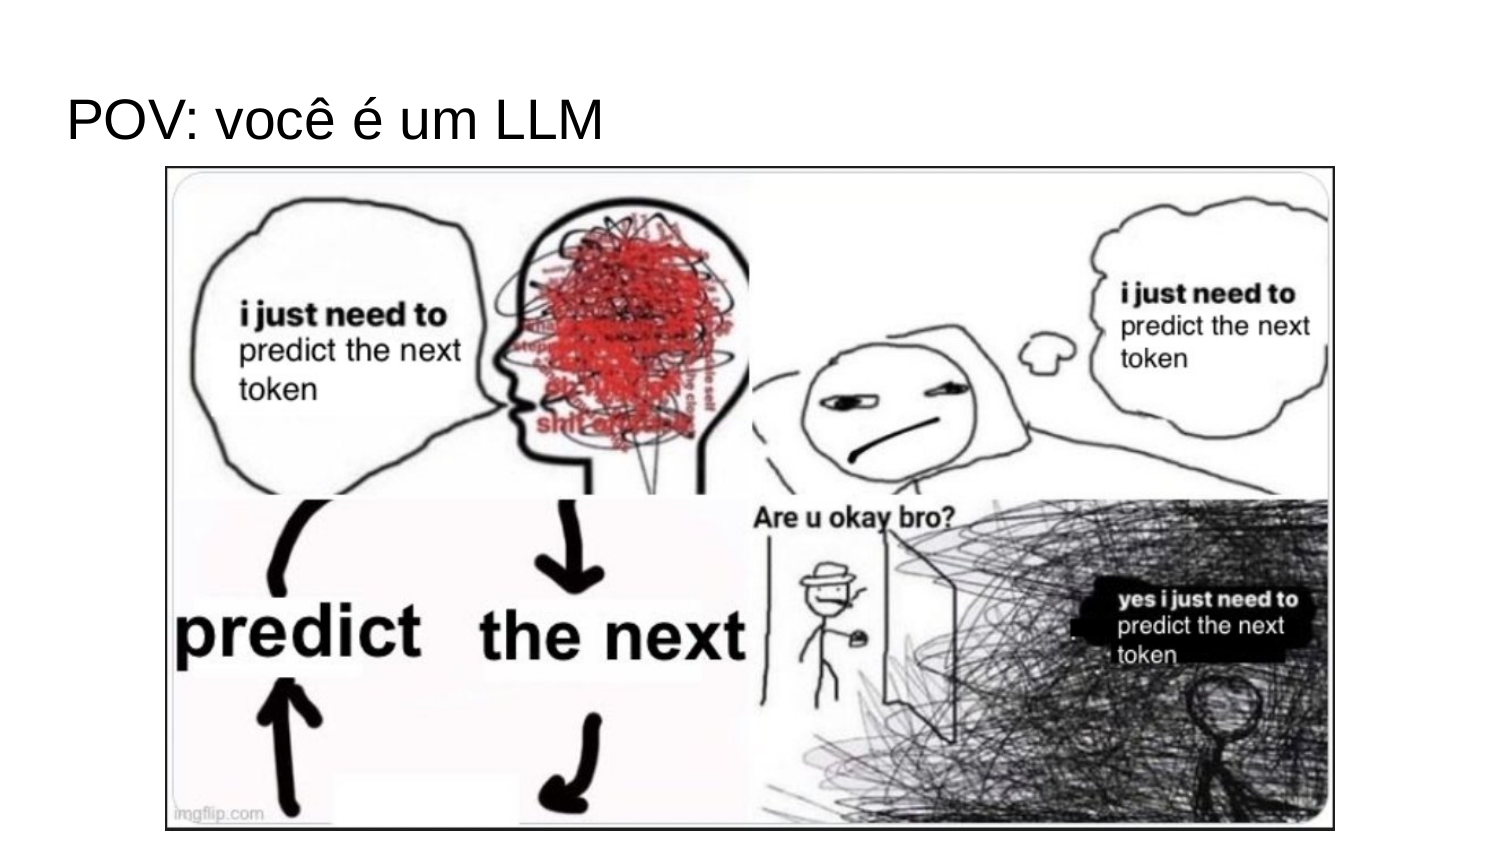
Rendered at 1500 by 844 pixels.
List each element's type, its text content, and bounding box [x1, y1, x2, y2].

picture [165, 166, 1335, 831]
title POV: você é um LLM [51, 72, 1449, 167]
